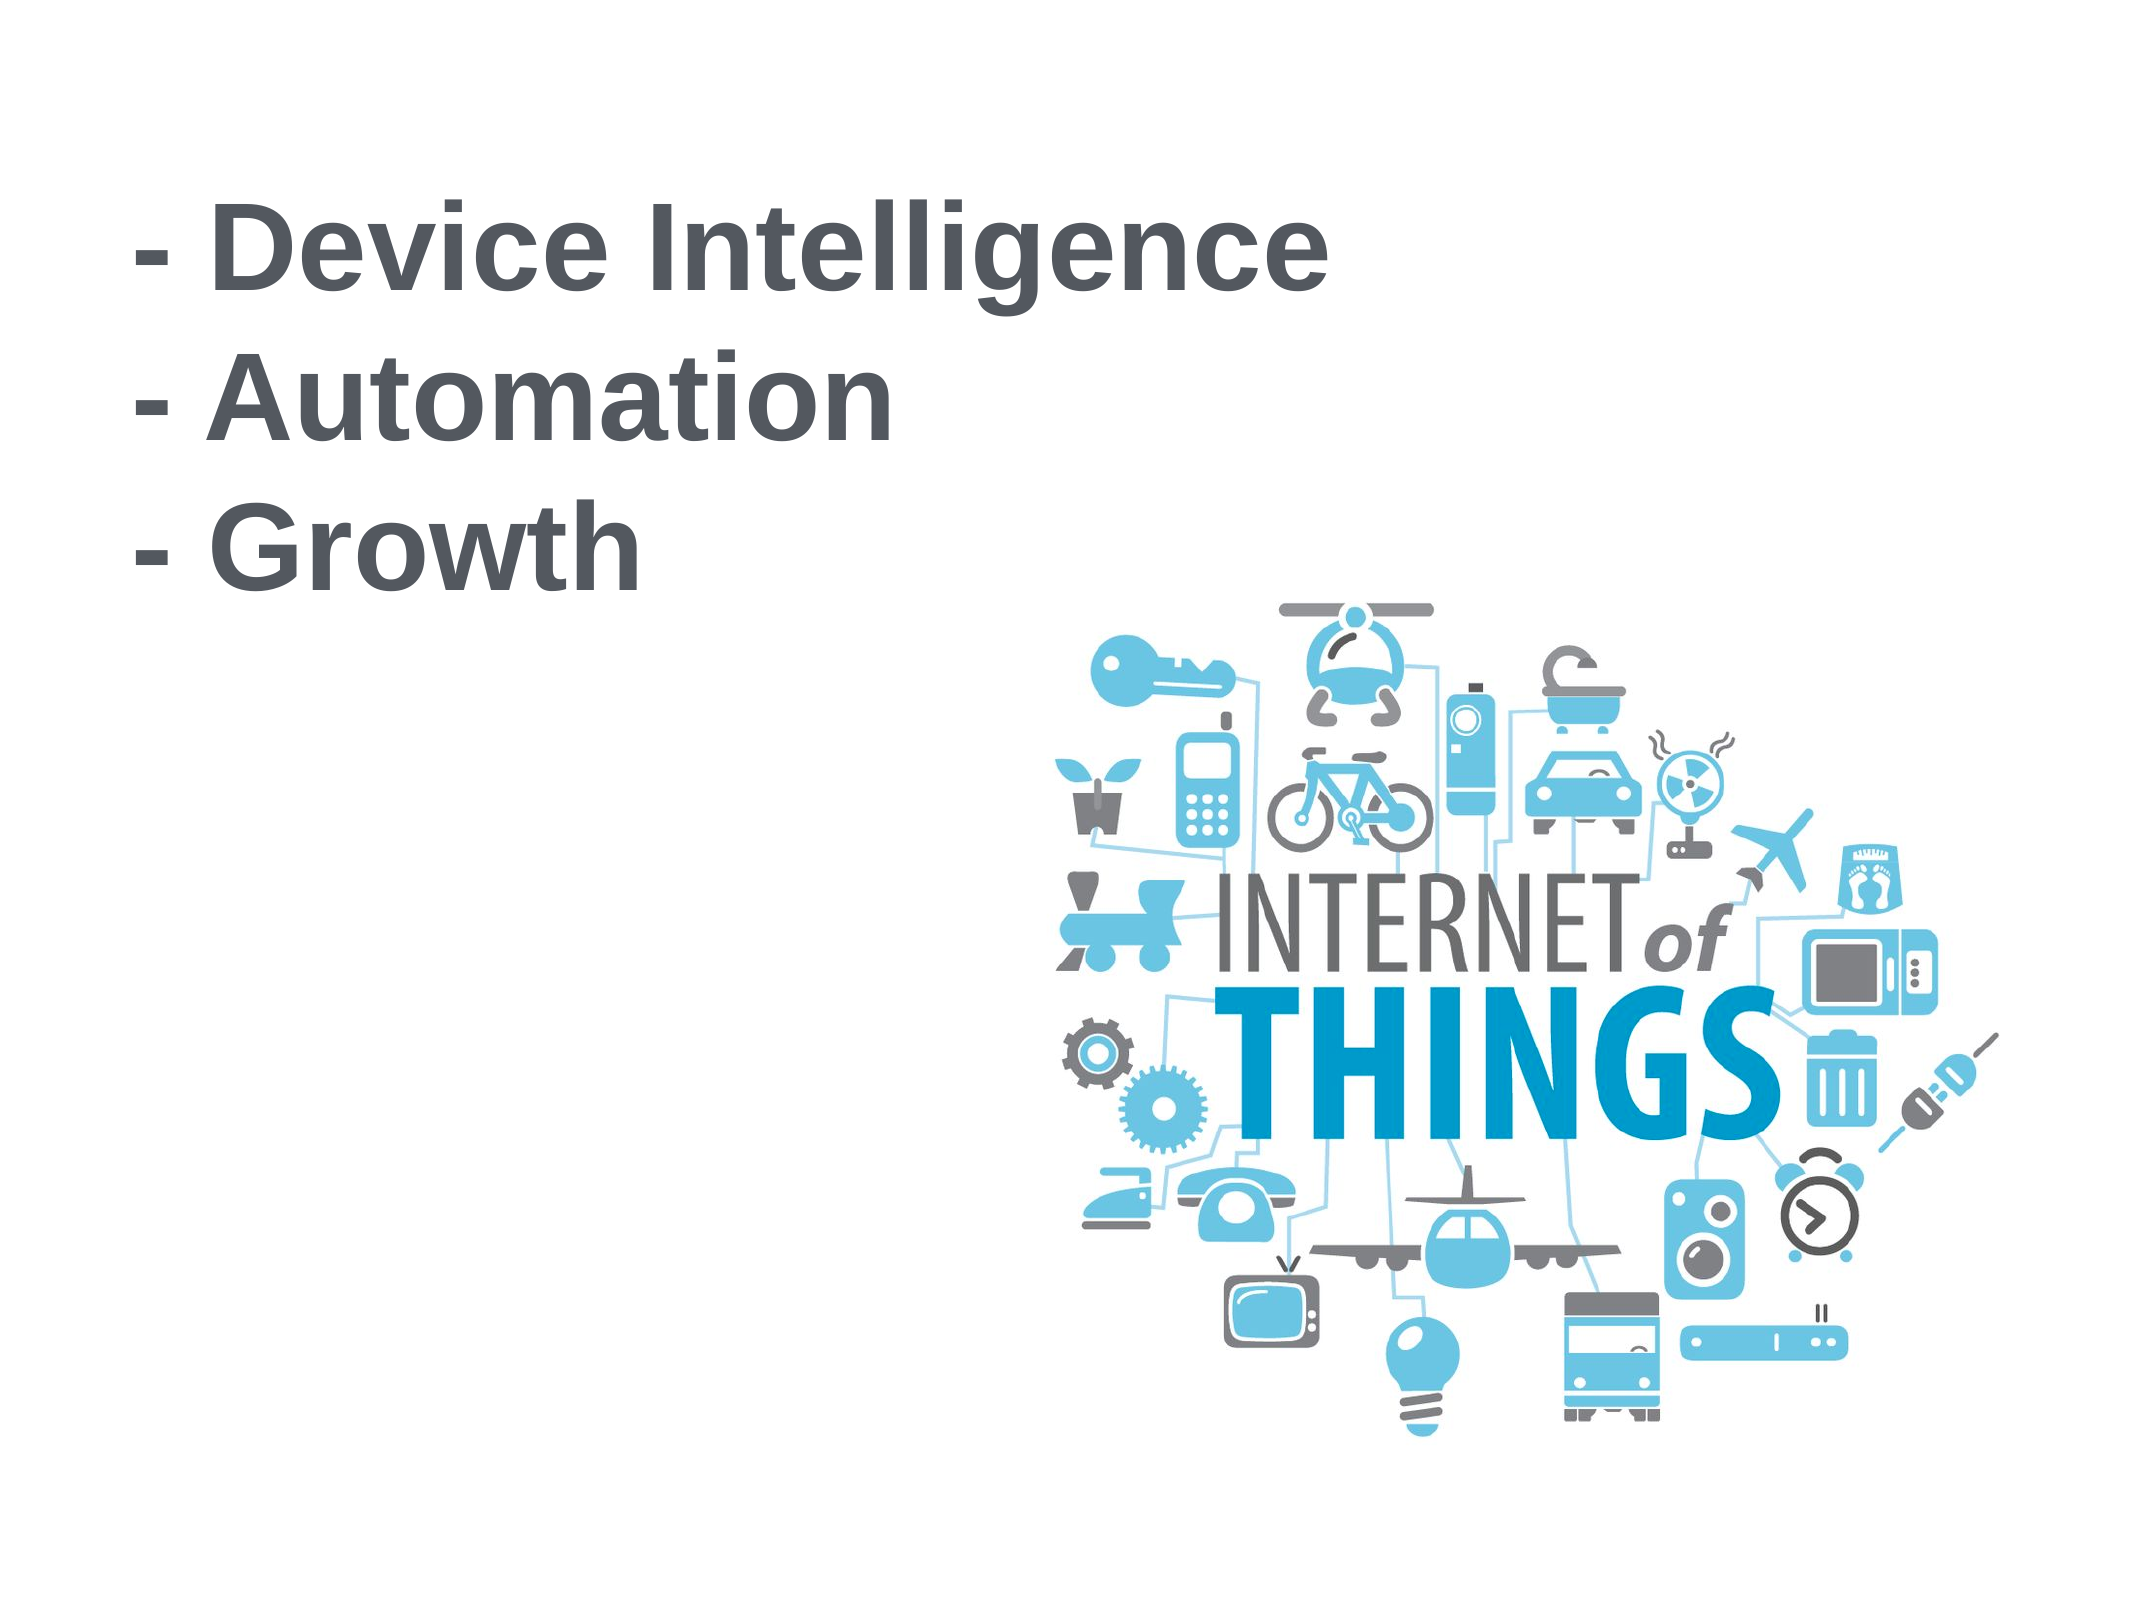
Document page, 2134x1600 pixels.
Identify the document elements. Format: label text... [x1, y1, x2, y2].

picture [1015, 585, 2015, 1468]
title - Device Intelligence - Automation - Growth [130, 119, 1849, 663]
